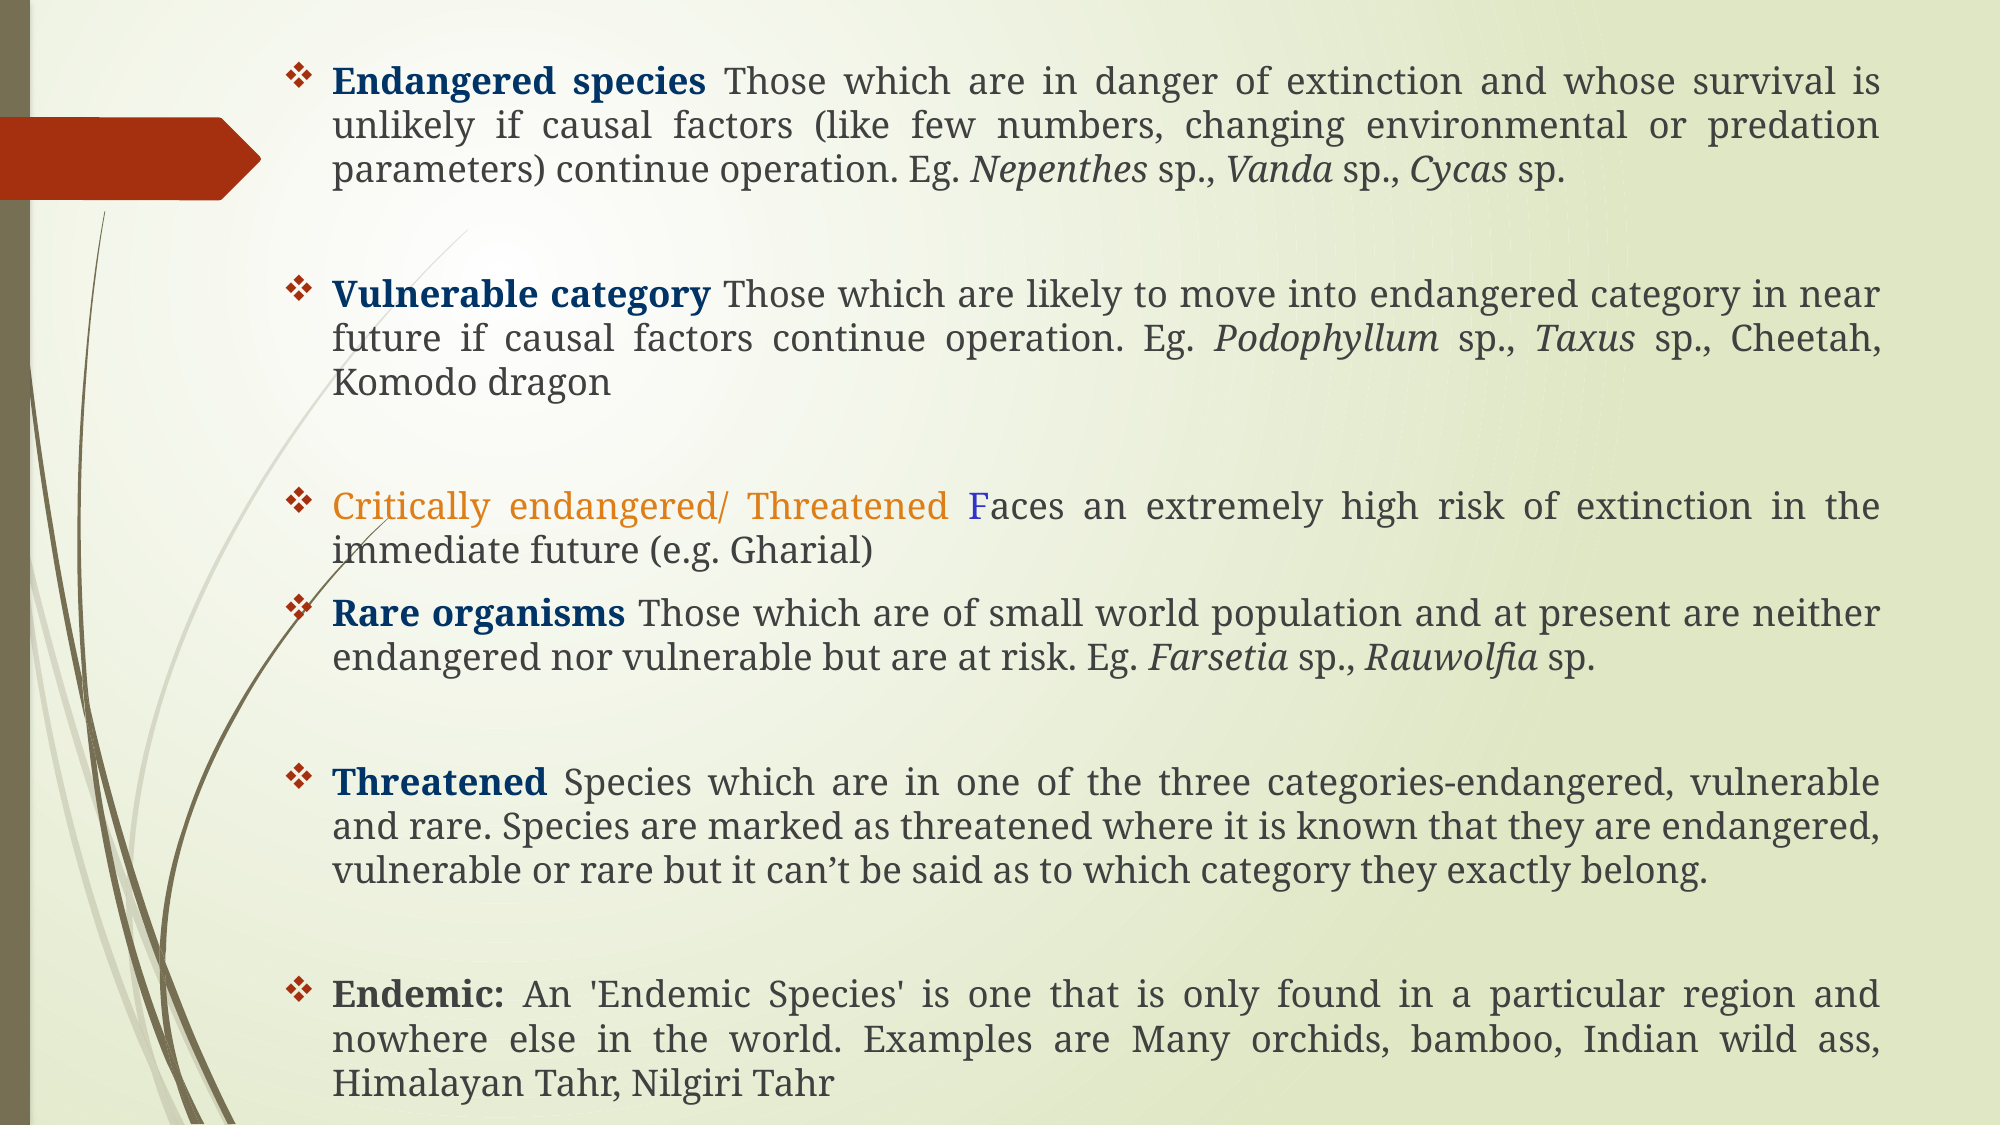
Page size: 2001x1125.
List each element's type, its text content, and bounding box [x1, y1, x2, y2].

list Endangered species Those which are in danger of extinction and whose survival is unlikely if causal factors (like few numbers, changing environmental or predation parameters) continue operation. Eg. Nepenthes sp., Vanda sp., Cycas sp. Vulnerable category Those which are likely to move into endangered category in near future if causal factors continue operation. Eg. Podophyllum sp., Taxus sp., Cheetah, Komodo dragon Critically endangered/ Threatened Faces an extremely high risk of extinction in the immediate future (e.g. Gharial) Rare organisms Those which are of small world population and at present are neither endangered nor vulnerable but are at risk. Eg. Farsetia sp., Rauwolfia sp. Threatened Species which are in one of the three categories-endangered, vulnerable and rare. Species are marked as threatened where it is known that they are endangered, vulnerable or rare but it can’t be said as to which category they exactly belong. Endemic: An 'Endemic Species' is one that is only found in a particular region and nowhere else in the world. Examples are Many orchids, bamboo, Indian wild ass, Himalayan Tahr, Nilgiri Tahr [267, 50, 1897, 1125]
